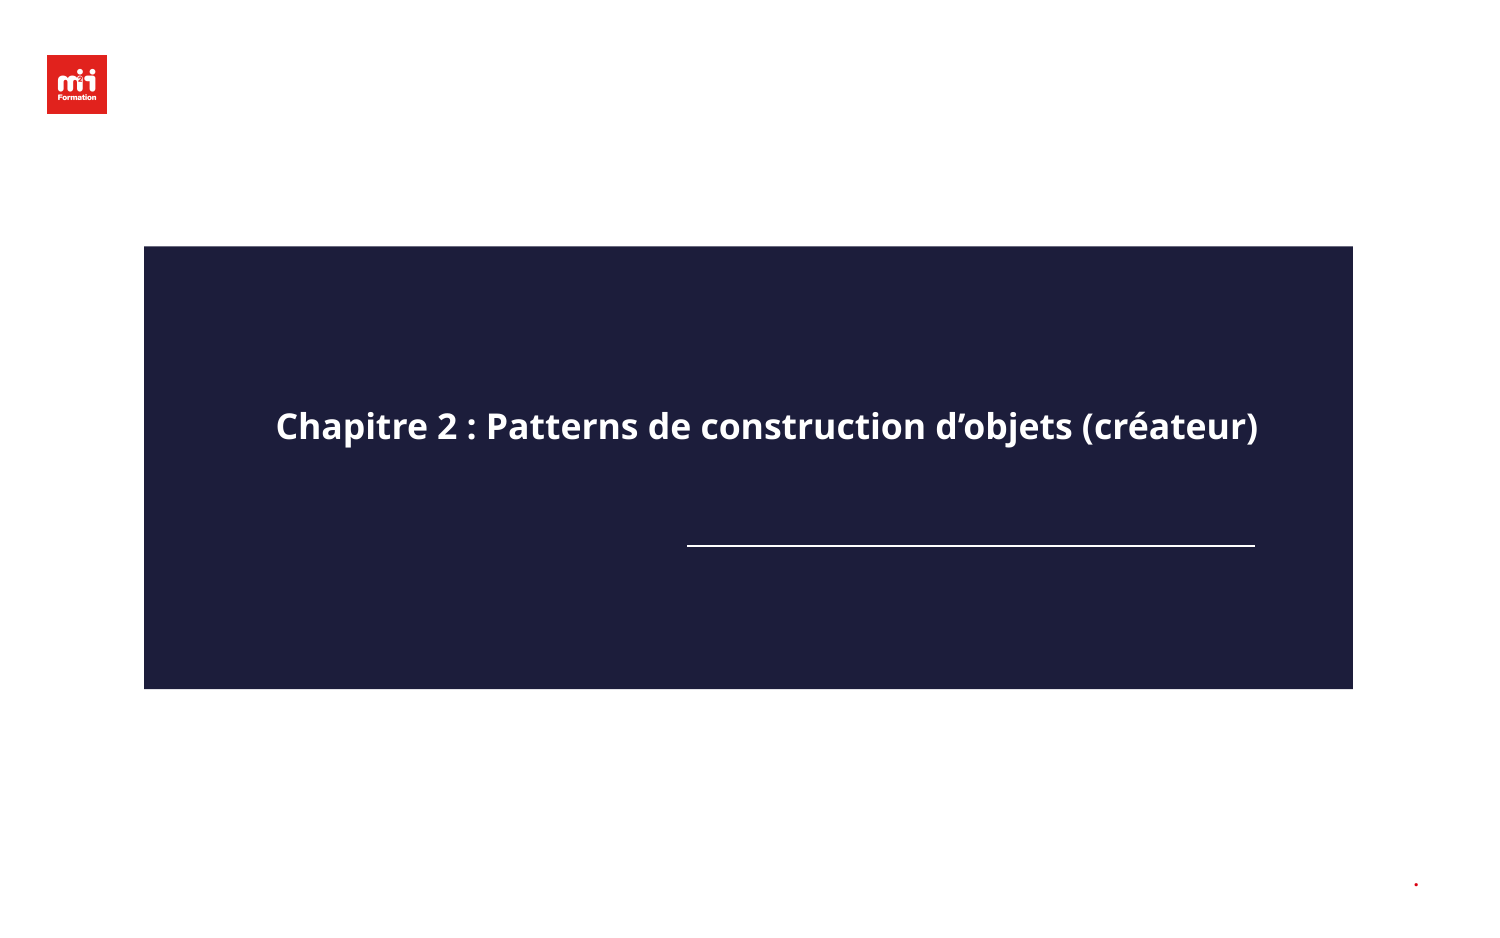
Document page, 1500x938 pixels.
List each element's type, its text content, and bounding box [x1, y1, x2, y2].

picture [47, 55, 107, 114]
title Chapitre 2 : Patterns de construction d’objets (créateur) [226, 396, 1274, 485]
